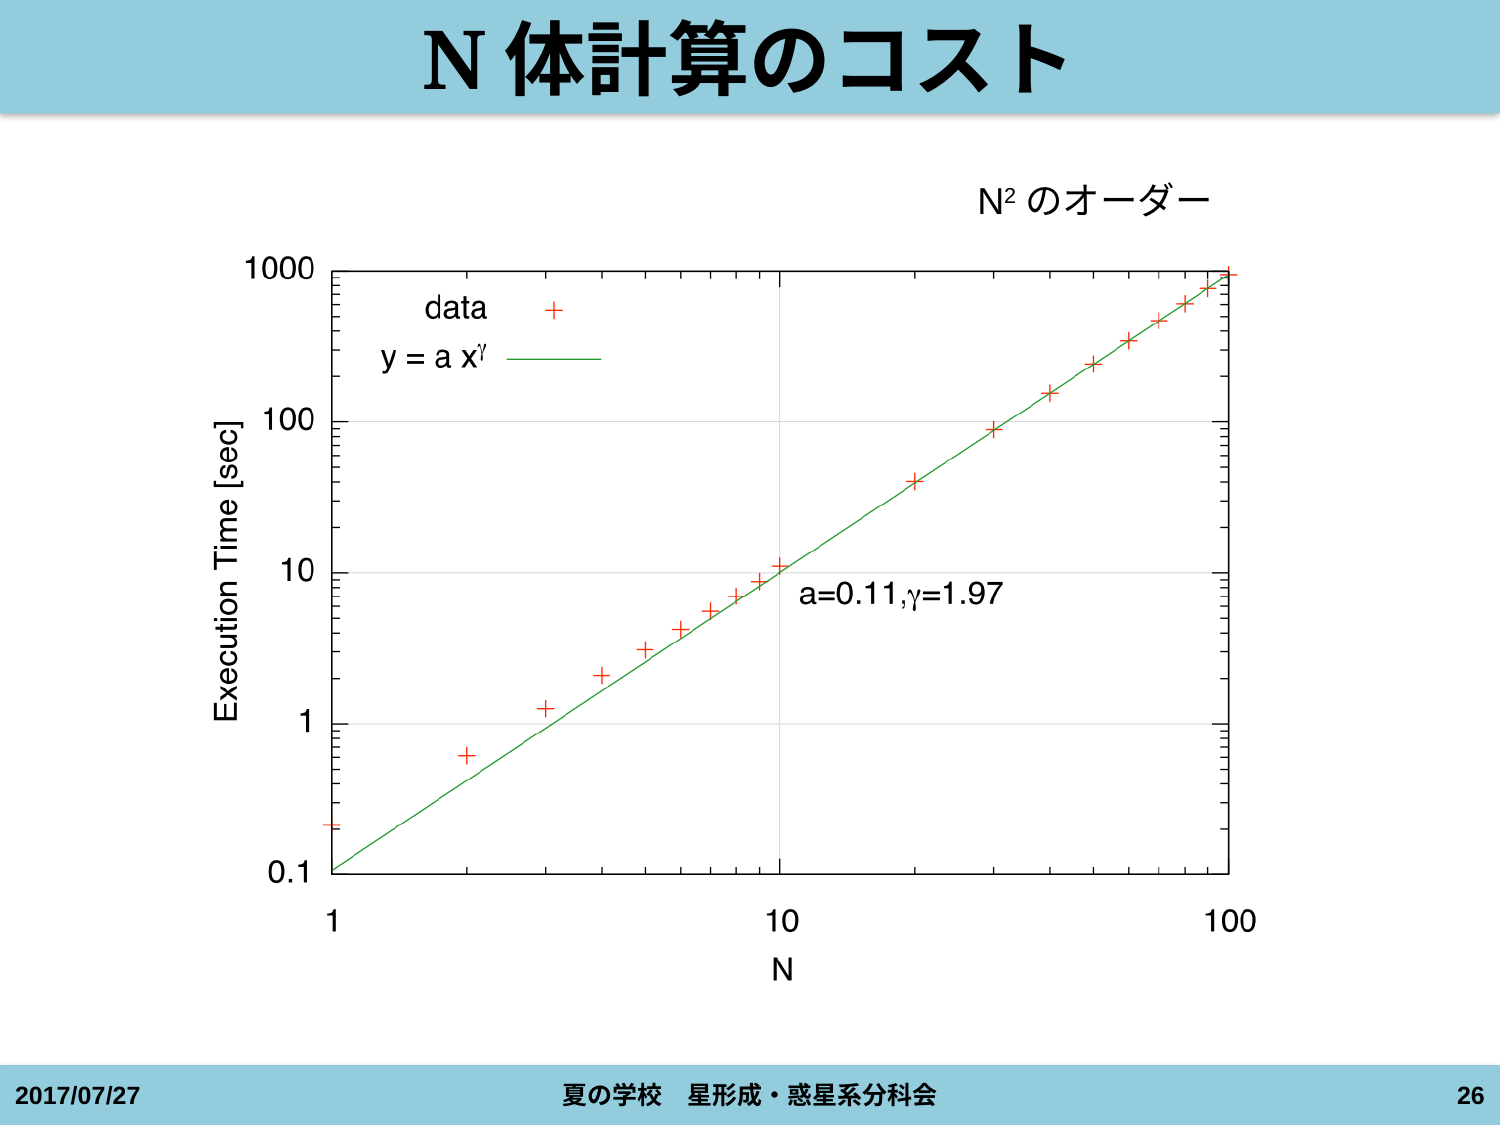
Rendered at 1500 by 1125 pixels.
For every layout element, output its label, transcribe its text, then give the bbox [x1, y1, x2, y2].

footer 夏の学校 星形成・惑星系分科会 [512, 1065, 988, 1125]
text_box N2のオーダー [962, 169, 1228, 230]
slide_number 26 [1149, 1065, 1500, 1125]
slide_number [0, 1065, 350, 1125]
title N体計算のコスト [0, 0, 1500, 114]
picture [184, 232, 1285, 1005]
